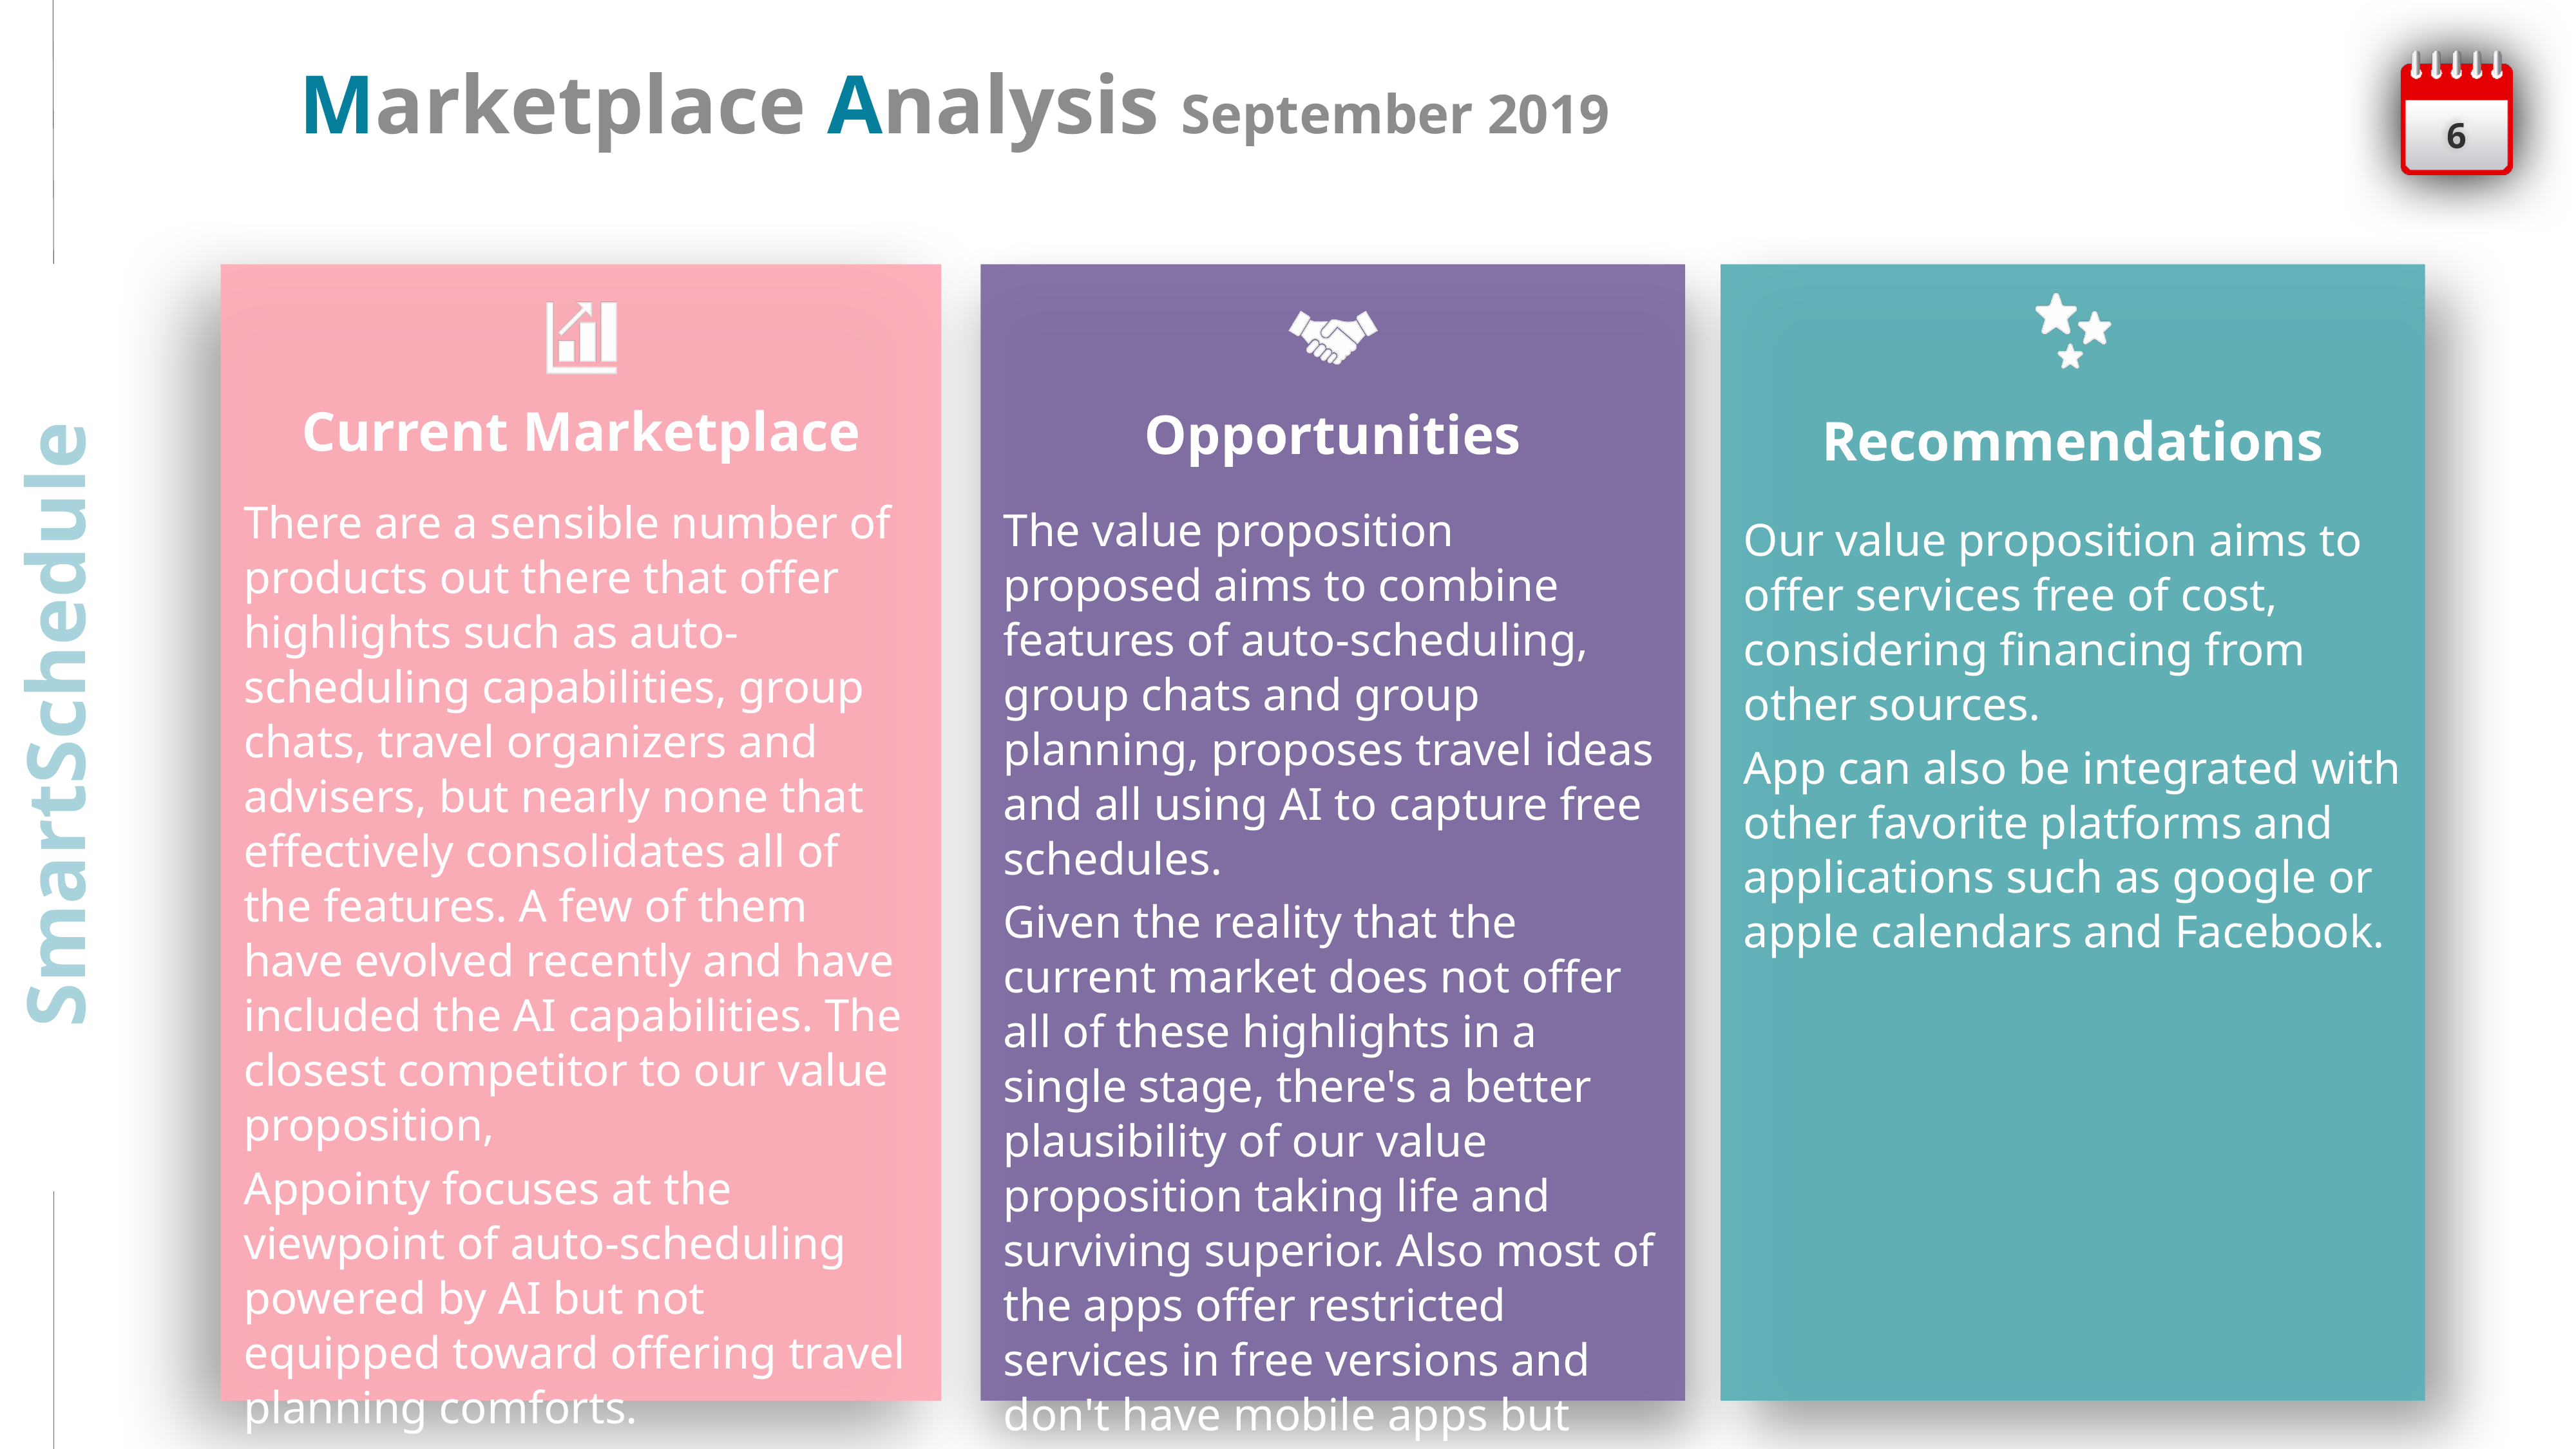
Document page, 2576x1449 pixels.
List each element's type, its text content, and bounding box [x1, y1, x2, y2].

text_box [1720, 263, 2426, 1401]
picture [2025, 282, 2122, 379]
text_box Marketplace Analysis September 2019 [289, 48, 2103, 155]
text_box Our value proposition aims to offer services free of cost, considering financing from other sources. App can also be integrated with other favorite platforms and applications such as google or apple calendars and Facebook. [1721, 498, 2425, 969]
text_box There are a sensible number of products out there that offer highlights such as auto-scheduling capabilities, group chats, travel organizers and advisers, but nearly none that effectively consolidates all of the features. A few of them have evolved recently and have included the AI capabilities. The closest competitor to our value proposition, Appointy focuses at the viewpoint of auto-scheduling powered by AI but not equipped toward offering travel planning comforts. [220, 481, 935, 1444]
picture [2401, 51, 2513, 175]
picture [1284, 289, 1382, 386]
text_box Opportunities [980, 396, 1685, 470]
text_box The value proposition proposed aims to combine features of auto-scheduling, group chats and group planning, proposes travel ideas and all using AI to capture free schedules. Given the reality that the current market does not offer all of these highlights in a single stage, there's a better plausibility of our value proposition taking life and surviving superior. Also most of the apps offer restricted services in free versions and don't have mobile apps but only a website . [980, 489, 1685, 1449]
text_box Recommendations [1721, 402, 2425, 477]
text_box Current Marketplace [220, 392, 942, 467]
text_box [220, 467, 942, 1401]
text_box [980, 263, 1686, 1401]
text_box [220, 263, 942, 392]
picture [532, 289, 629, 386]
